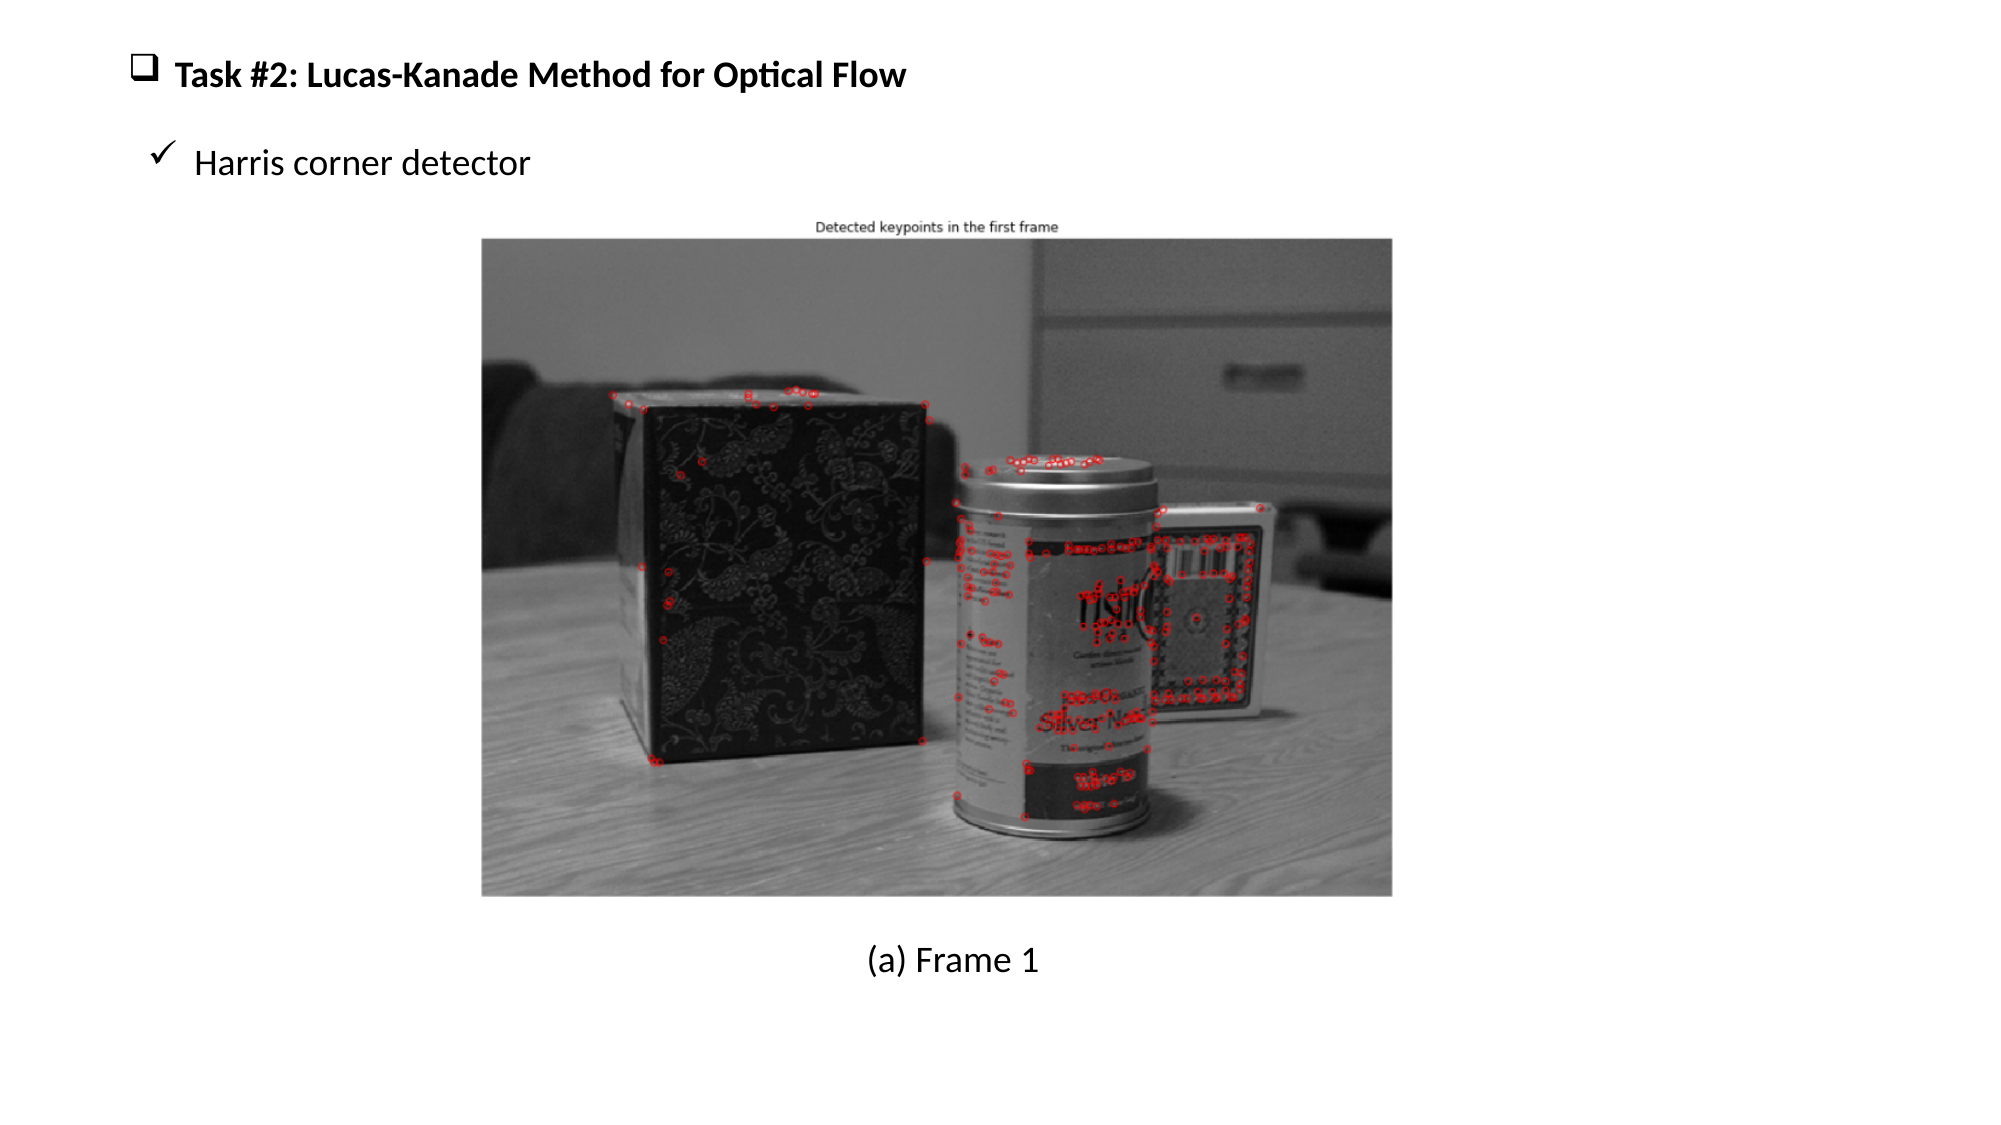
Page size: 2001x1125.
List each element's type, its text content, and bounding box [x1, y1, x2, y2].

text_box (a) Frame 1 [851, 928, 1232, 988]
text_box Harris corner detector [132, 130, 1293, 191]
text_box Task #2: Lucas-Kanade Method for Optical Flow [113, 42, 1741, 102]
picture [456, 210, 1441, 909]
